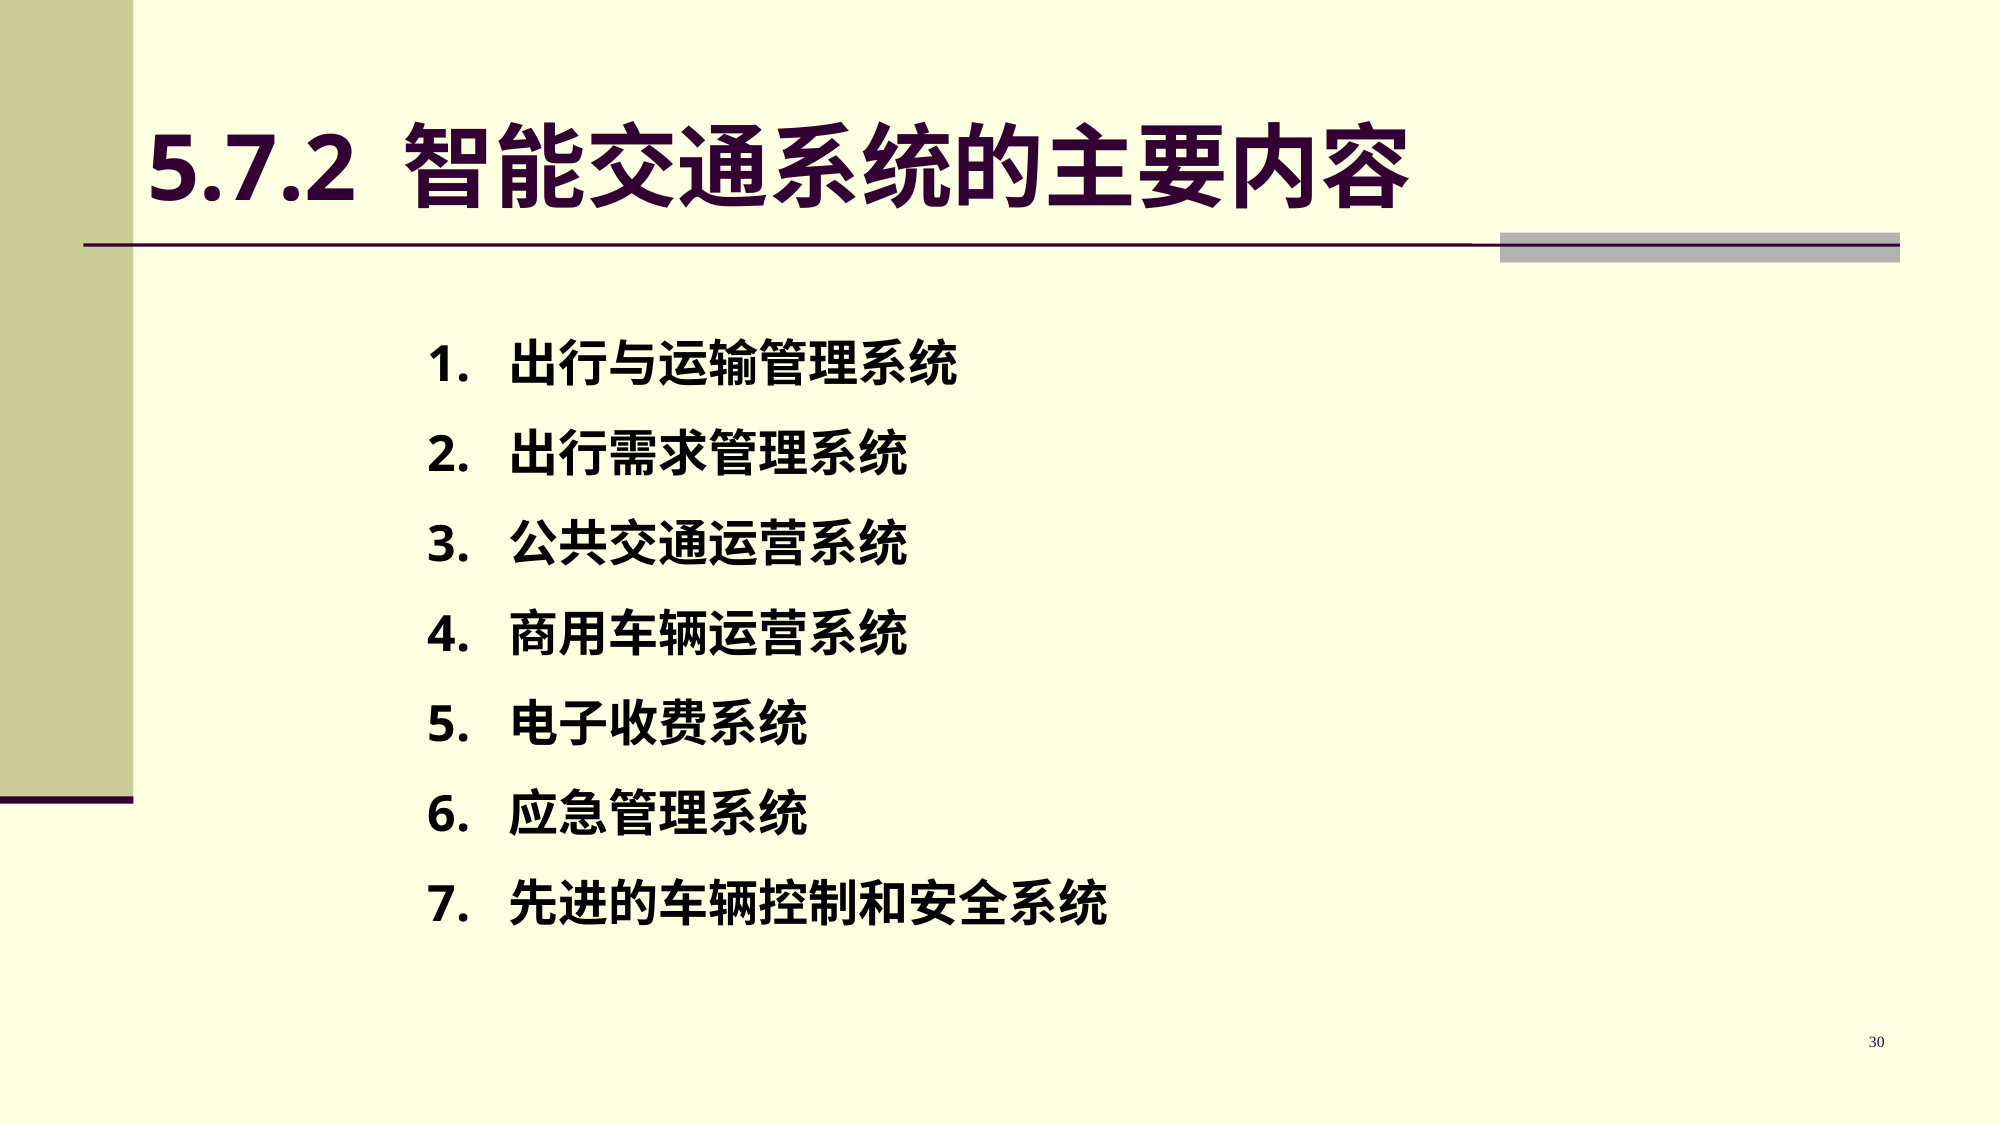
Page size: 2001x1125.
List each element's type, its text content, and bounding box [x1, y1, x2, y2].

text_box 1. 出行与运输管理系统 2. 出行需求管理系统 3. 公共交通运营系统 4. 商用车辆运营系统 5. 电子收费系统 6. 应急管理系统 7. 先进的车辆控制和安全系统 [373, 293, 1524, 939]
slide_number 30 [1433, 1024, 1900, 1103]
title 5.7.2 智能交通系统的主要内容 [131, 42, 1545, 231]
